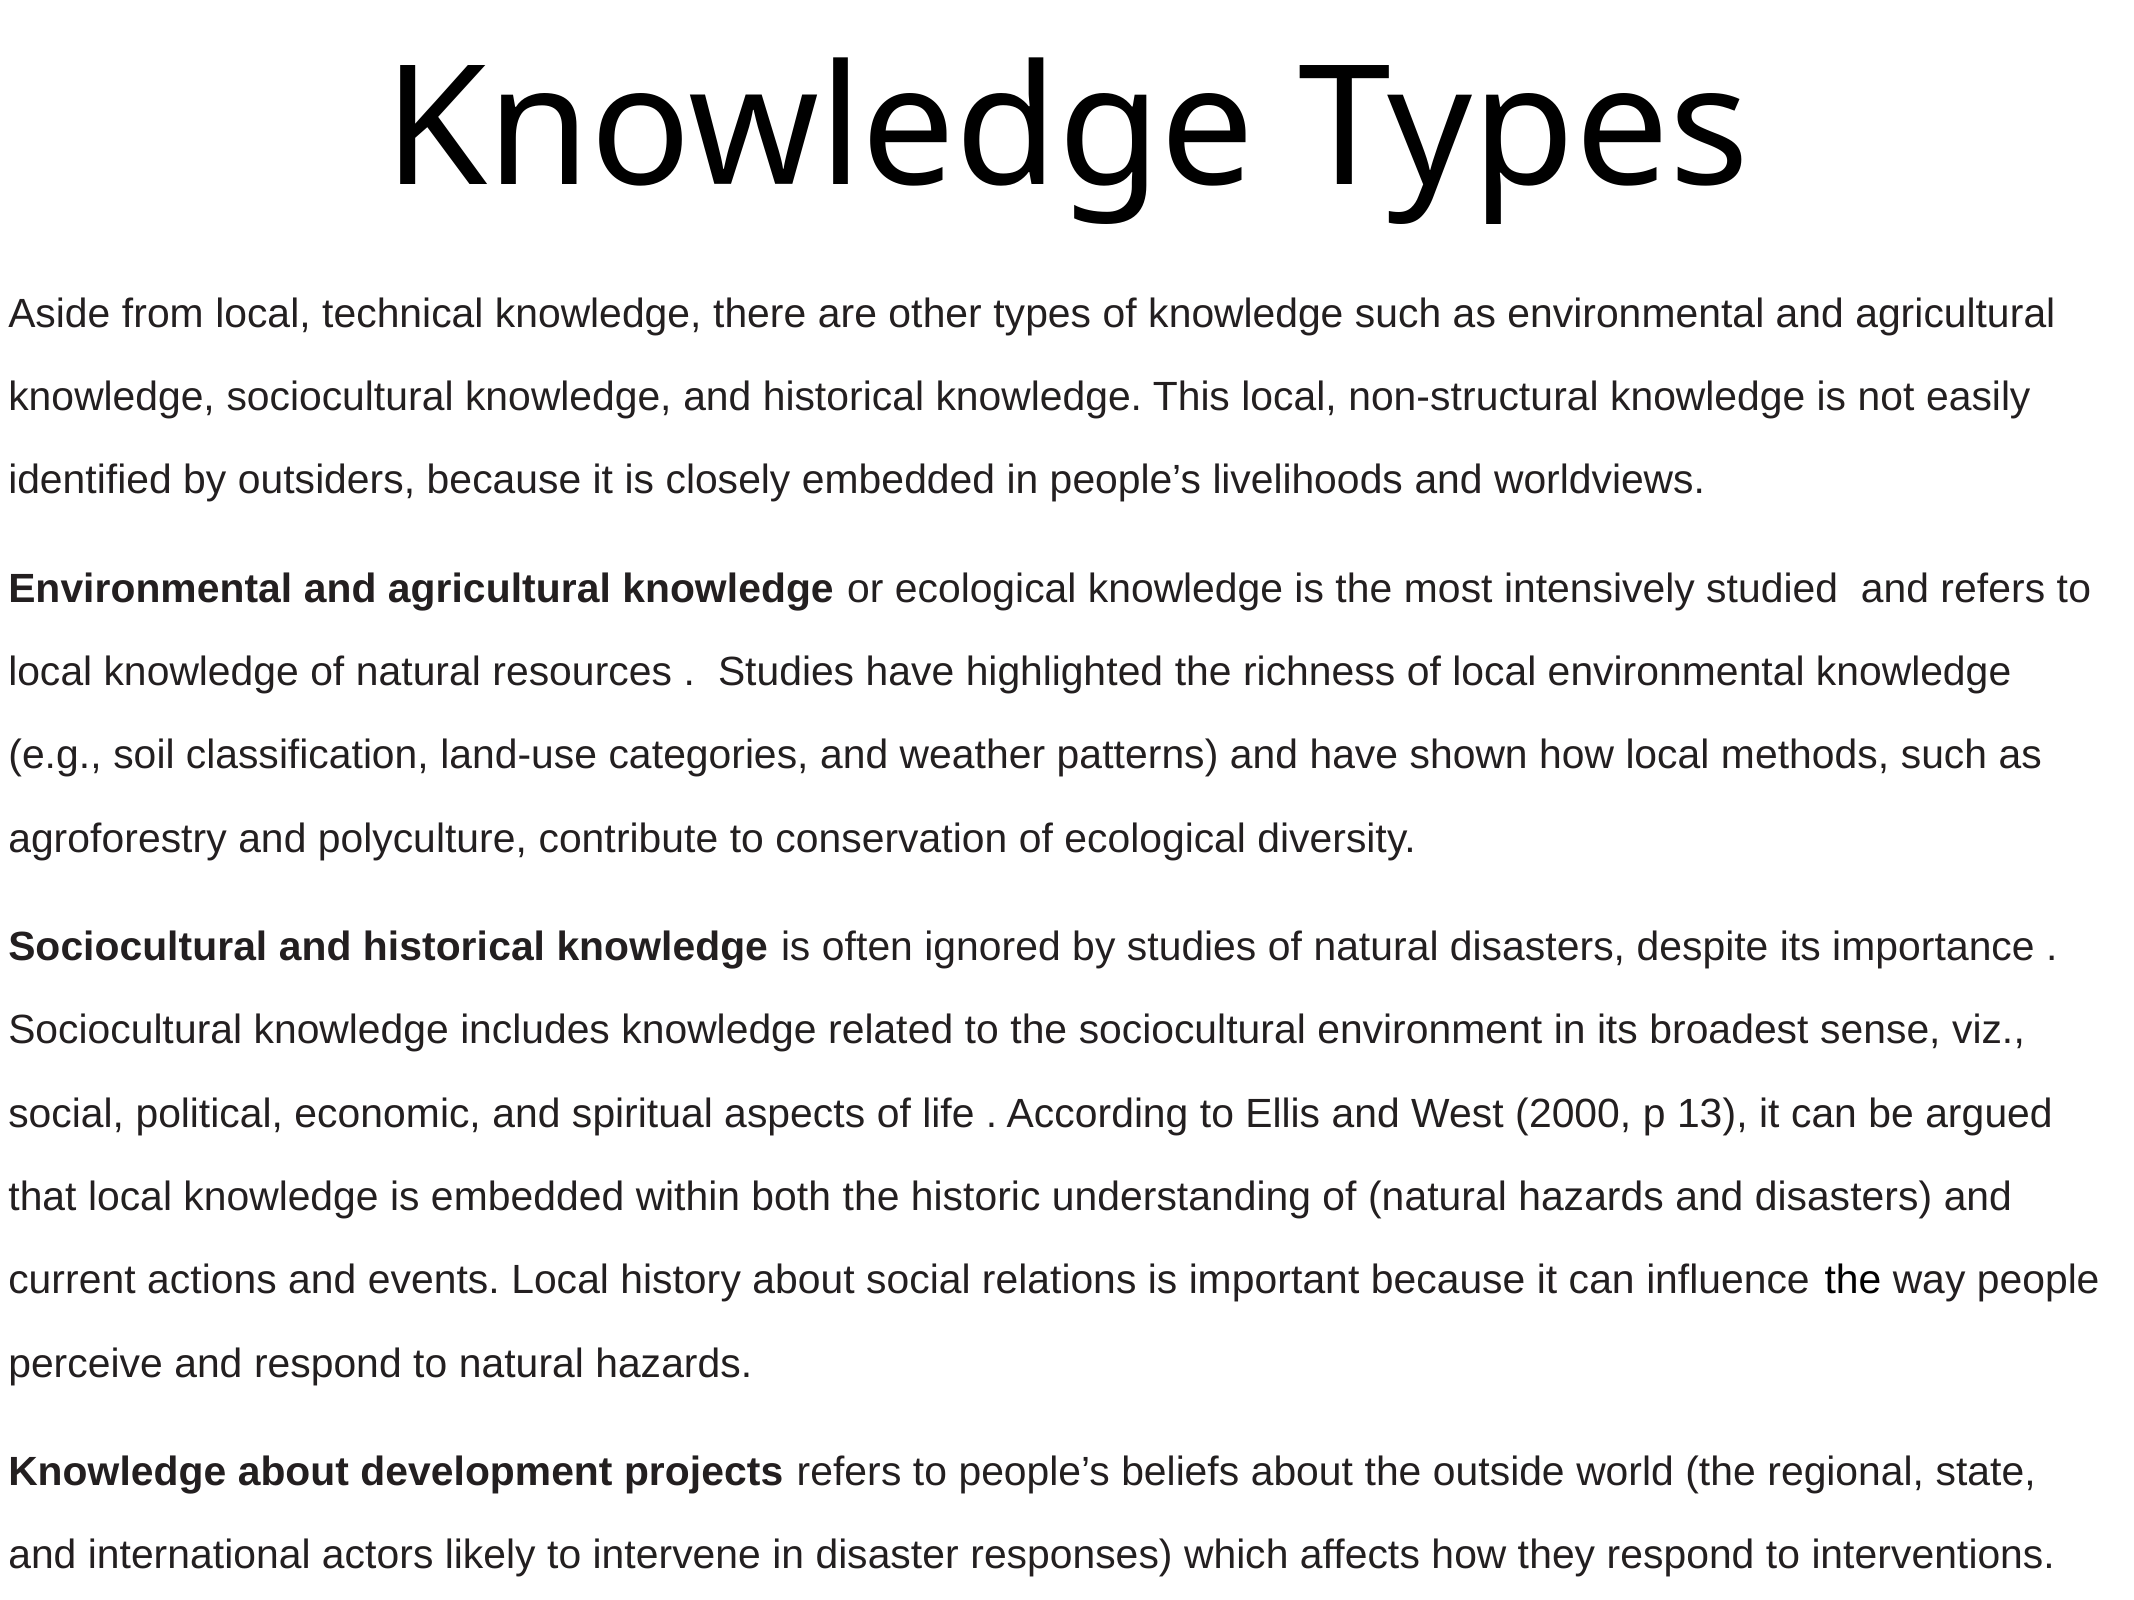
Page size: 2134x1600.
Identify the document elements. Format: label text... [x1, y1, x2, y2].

text_box Aside from local, technical knowledge, there are other types of knowledge such as environmental and agricultural knowledge, sociocultural knowledge, and historical knowledge. This local, non-structural knowledge is not easily identified by outsiders, because it is closely embedded in people’s livelihoods and worldviews. Environmental and agricultural knowledge or ecological knowledge is the most intensively studied and refers to local knowledge of natural resources . Studies have highlighted the richness of local environmental knowledge (e.g., soil classification, land-use categories, and weather patterns) and have shown how local methods, such as agroforestry and polyculture, contribute to conservation of ecological diversity. Sociocultural and historical knowledge is often ignored by studies of natural disasters, despite its importance . Sociocultural knowledge includes knowledge related to the sociocultural environment in its broadest sense, viz., social, political, economic, and spiritual aspects of life . According to Ellis and West (2000, p 13), it can be argued that local knowledge is embedded within both the historic understanding of (natural hazards and disasters) and current actions and events. Local history about social relations is important because it can influence the way people perceive and respond to natural hazards. Knowledge about development projects refers to people’s beliefs about the outside world (the regional, state, and international actors likely to intervene in disaster responses) which affects how they respond to interventions. [0, 243, 2109, 1600]
title Knowledge Types [155, 6, 1978, 230]
